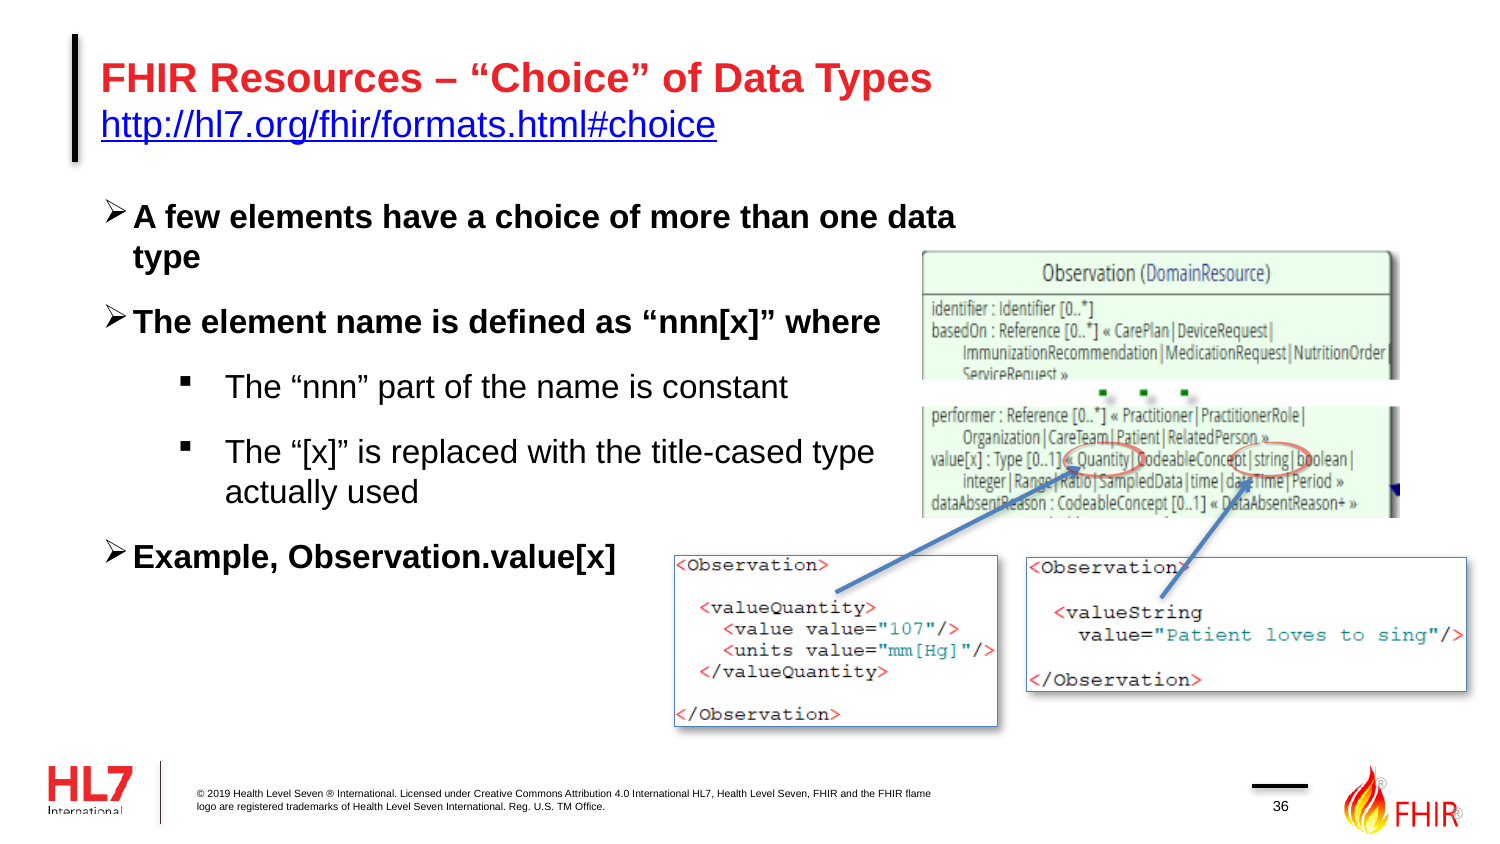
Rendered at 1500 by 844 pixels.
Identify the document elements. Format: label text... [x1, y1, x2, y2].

picture [673, 555, 998, 727]
list A few elements have a choice of more than one data type The element name is defined as “nnn[x]” where The “nnn” part of the name is constant The “[x]” is replaced with the title-cased type actually used Example, Observation.value[x] [102, 195, 962, 570]
picture [1026, 556, 1468, 692]
slide_number 36 [1258, 786, 1304, 814]
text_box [1160, 478, 1252, 599]
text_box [835, 466, 1082, 593]
footer © 2019 Health Level Seven ® International. Licensed under Creative Commons Attribution 4.0 International HL7, Health Level Seven, FHIR and the FHIR flame logo are registered trademarks of Health Level Seven International. Reg. U.S. TM Office. [196, 786, 941, 813]
picture [1339, 760, 1463, 837]
picture [922, 250, 1400, 518]
title FHIR Resources – “Choice” of Data Types http://hl7.org/fhir/formats.html#choice [100, 33, 1451, 163]
